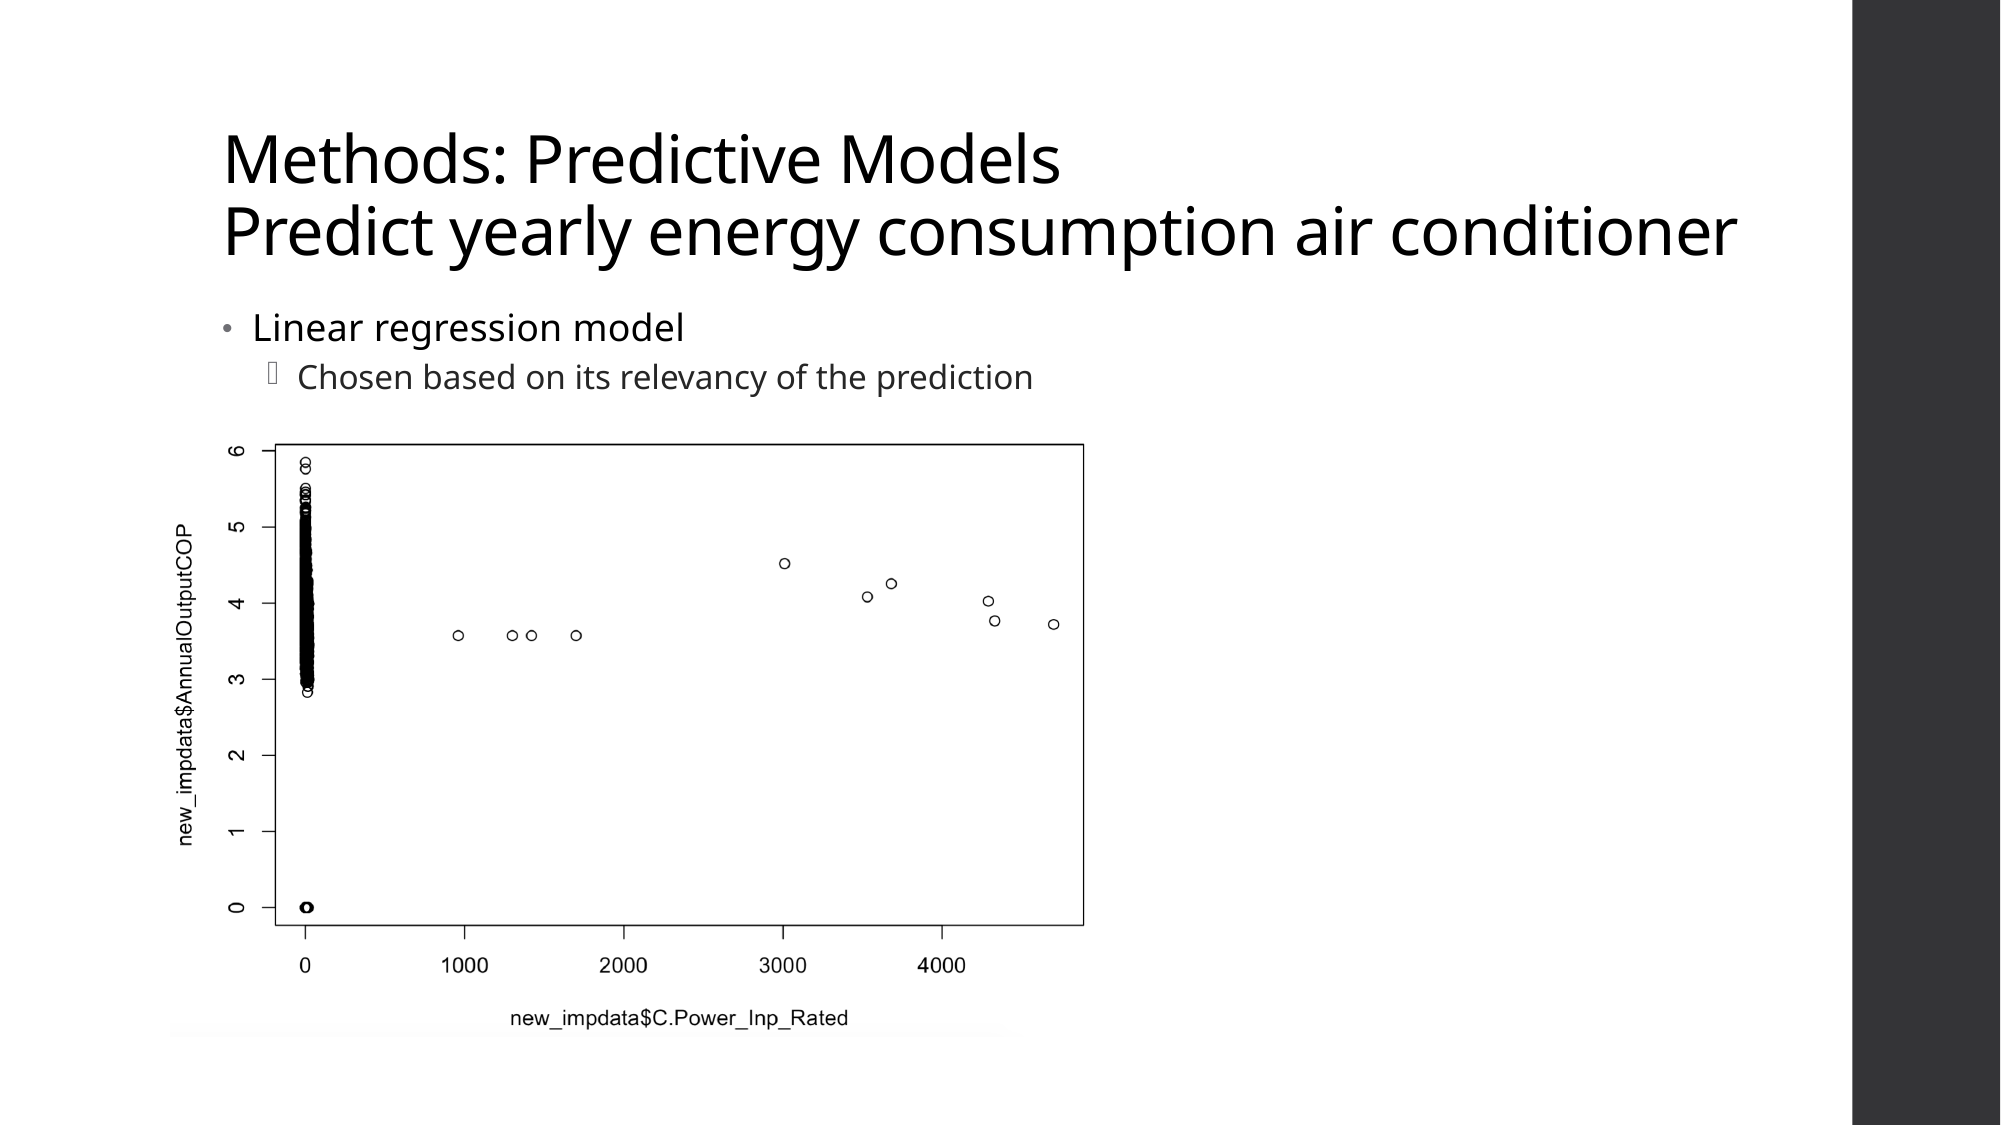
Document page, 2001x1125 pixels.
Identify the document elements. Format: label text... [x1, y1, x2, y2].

title Methods: Predictive Models Predict yearly energy consumption air conditioner [206, 60, 1797, 278]
picture [169, 398, 1110, 1037]
list Linear regression model Chosen based on its relevancy of the prediction [206, 299, 1617, 1014]
